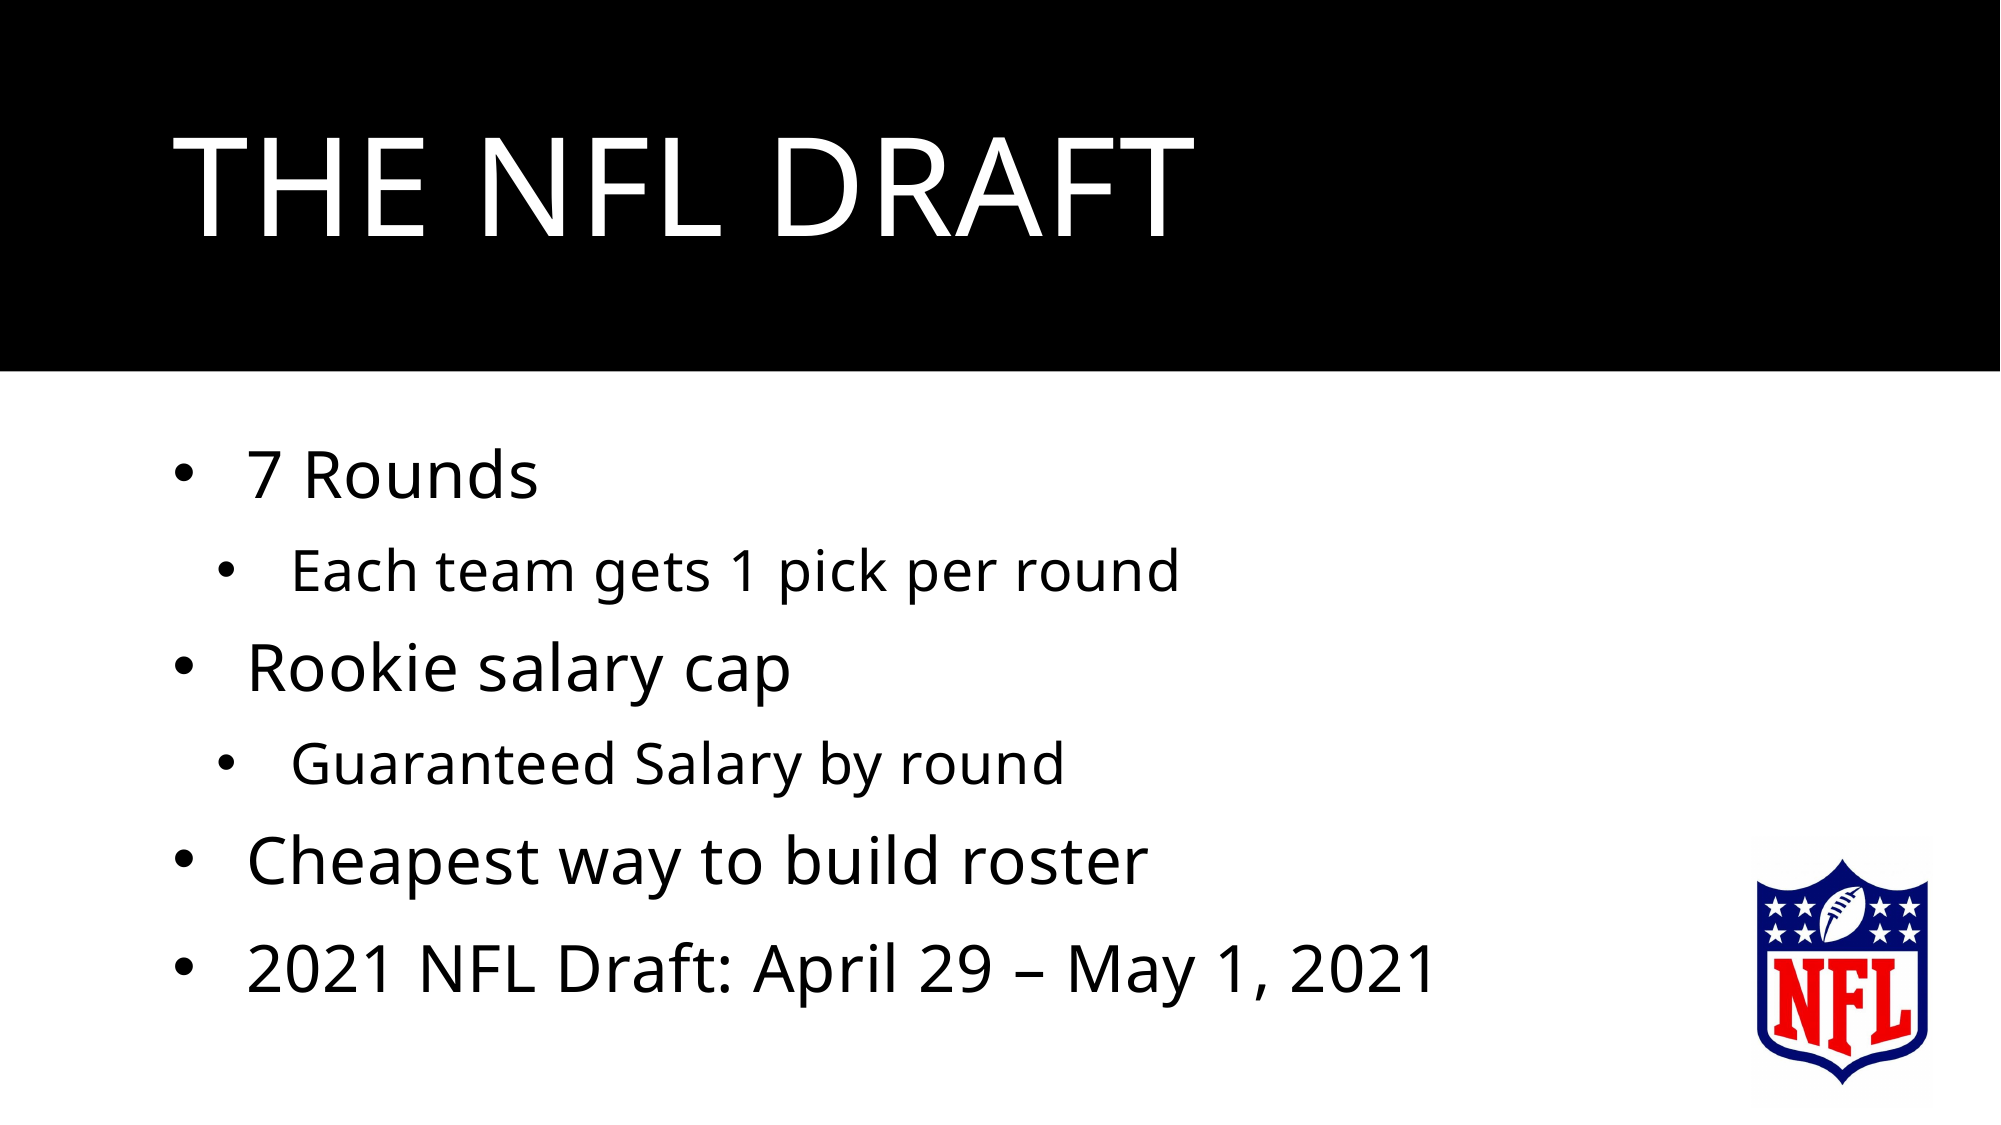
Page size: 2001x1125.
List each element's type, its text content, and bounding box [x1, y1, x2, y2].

list 7 Rounds Each team gets 1 pick per round Rookie salary cap Guaranteed Salary by round Cheapest way to build roster 2021 NFL Draft: April 29 – May 1, 2021 [157, 424, 1842, 1014]
picture [1751, 836, 1933, 1108]
title The NFL Draft [157, 52, 1842, 332]
